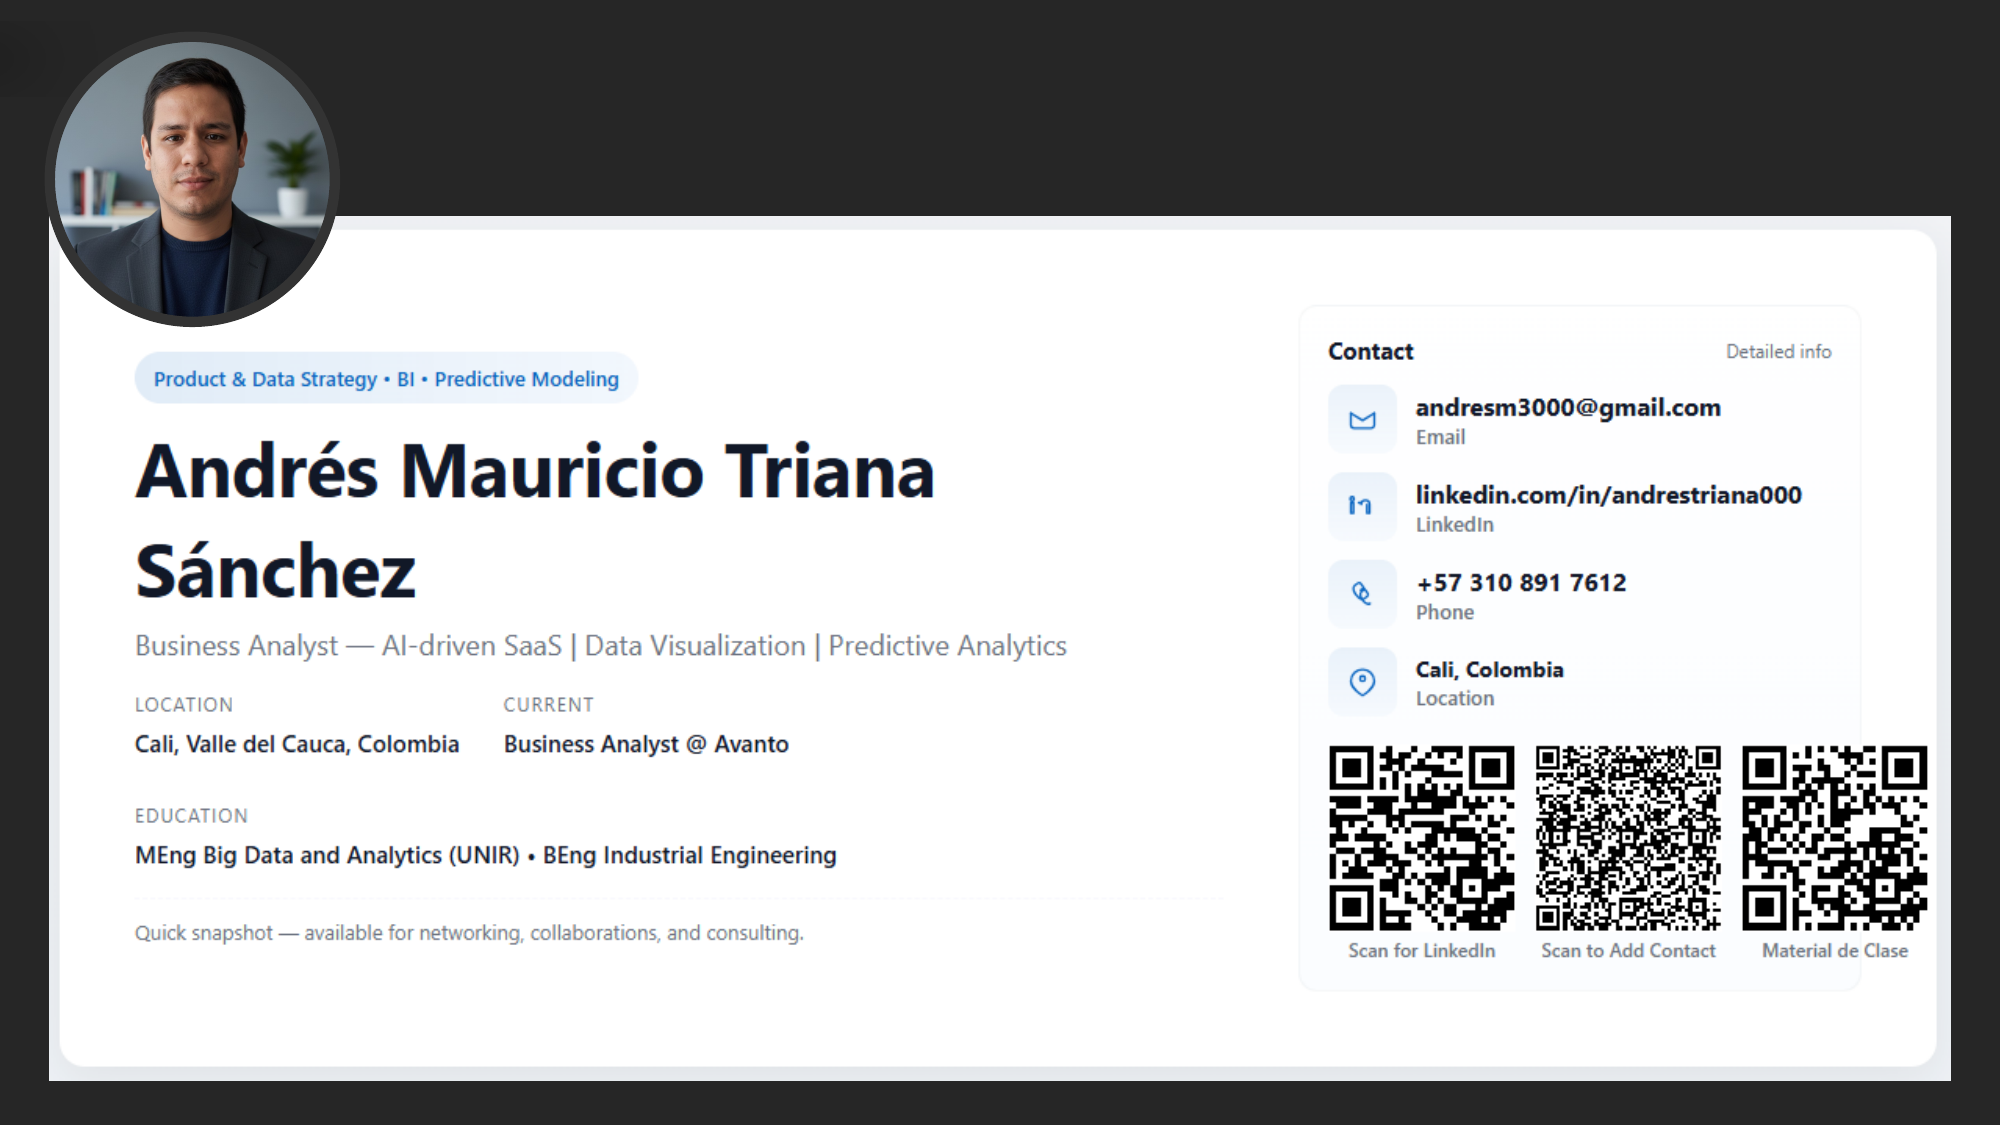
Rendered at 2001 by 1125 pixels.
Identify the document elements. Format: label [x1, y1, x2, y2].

picture [49, 216, 1951, 1081]
list [49, 36, 335, 322]
